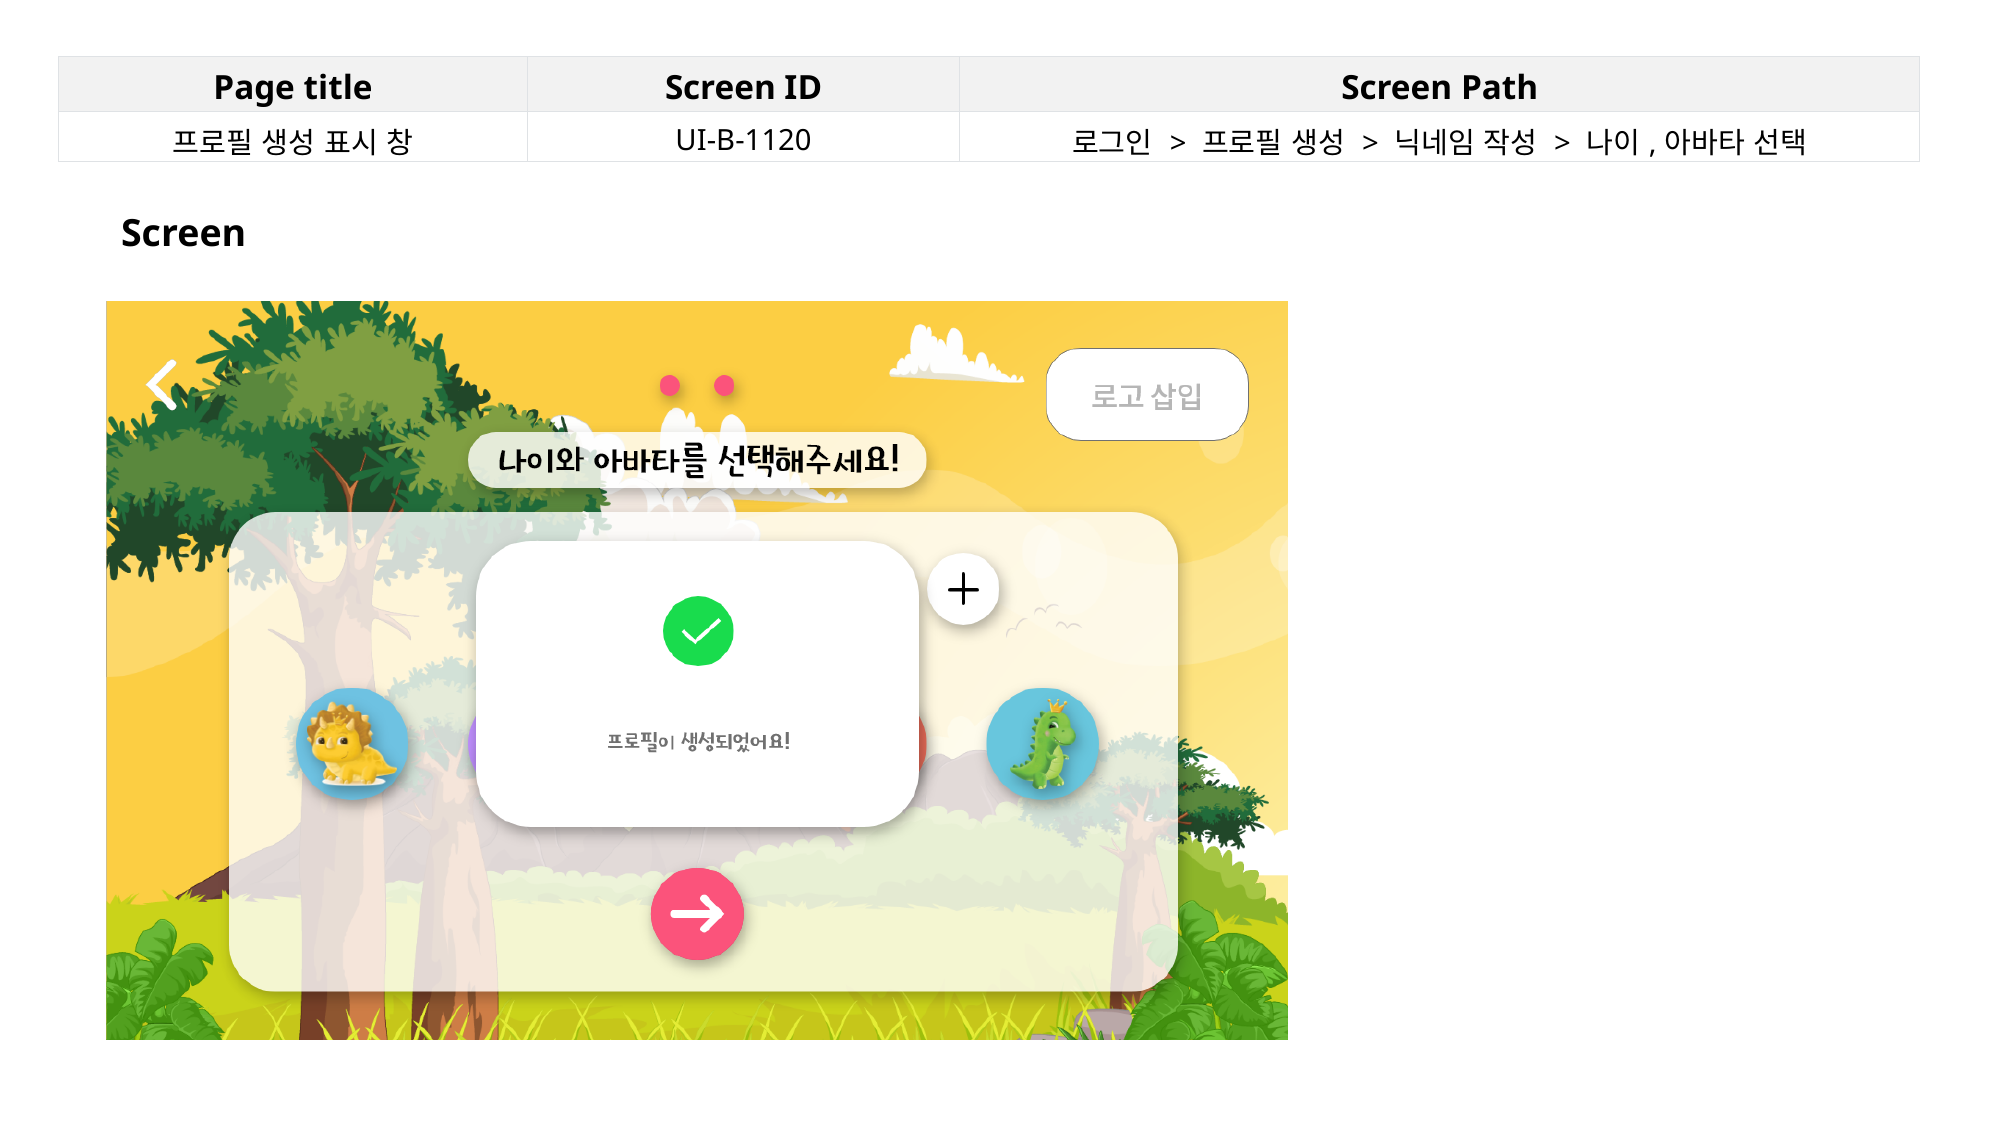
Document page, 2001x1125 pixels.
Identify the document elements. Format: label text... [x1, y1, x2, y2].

picture [106, 301, 1288, 1040]
table_cell 프로필 생성 표시 창 [59, 112, 527, 161]
table_cell UI-B-1120 [528, 112, 959, 161]
table_header Page title [59, 57, 527, 111]
table_header Screen Path [960, 57, 1919, 111]
table_header Screen ID [528, 57, 959, 111]
text_box Screen [106, 201, 679, 261]
table_cell 로그인 > 프로필 생성 > 닉네임 작성 > 나이,아바타 선택 [960, 112, 1919, 161]
